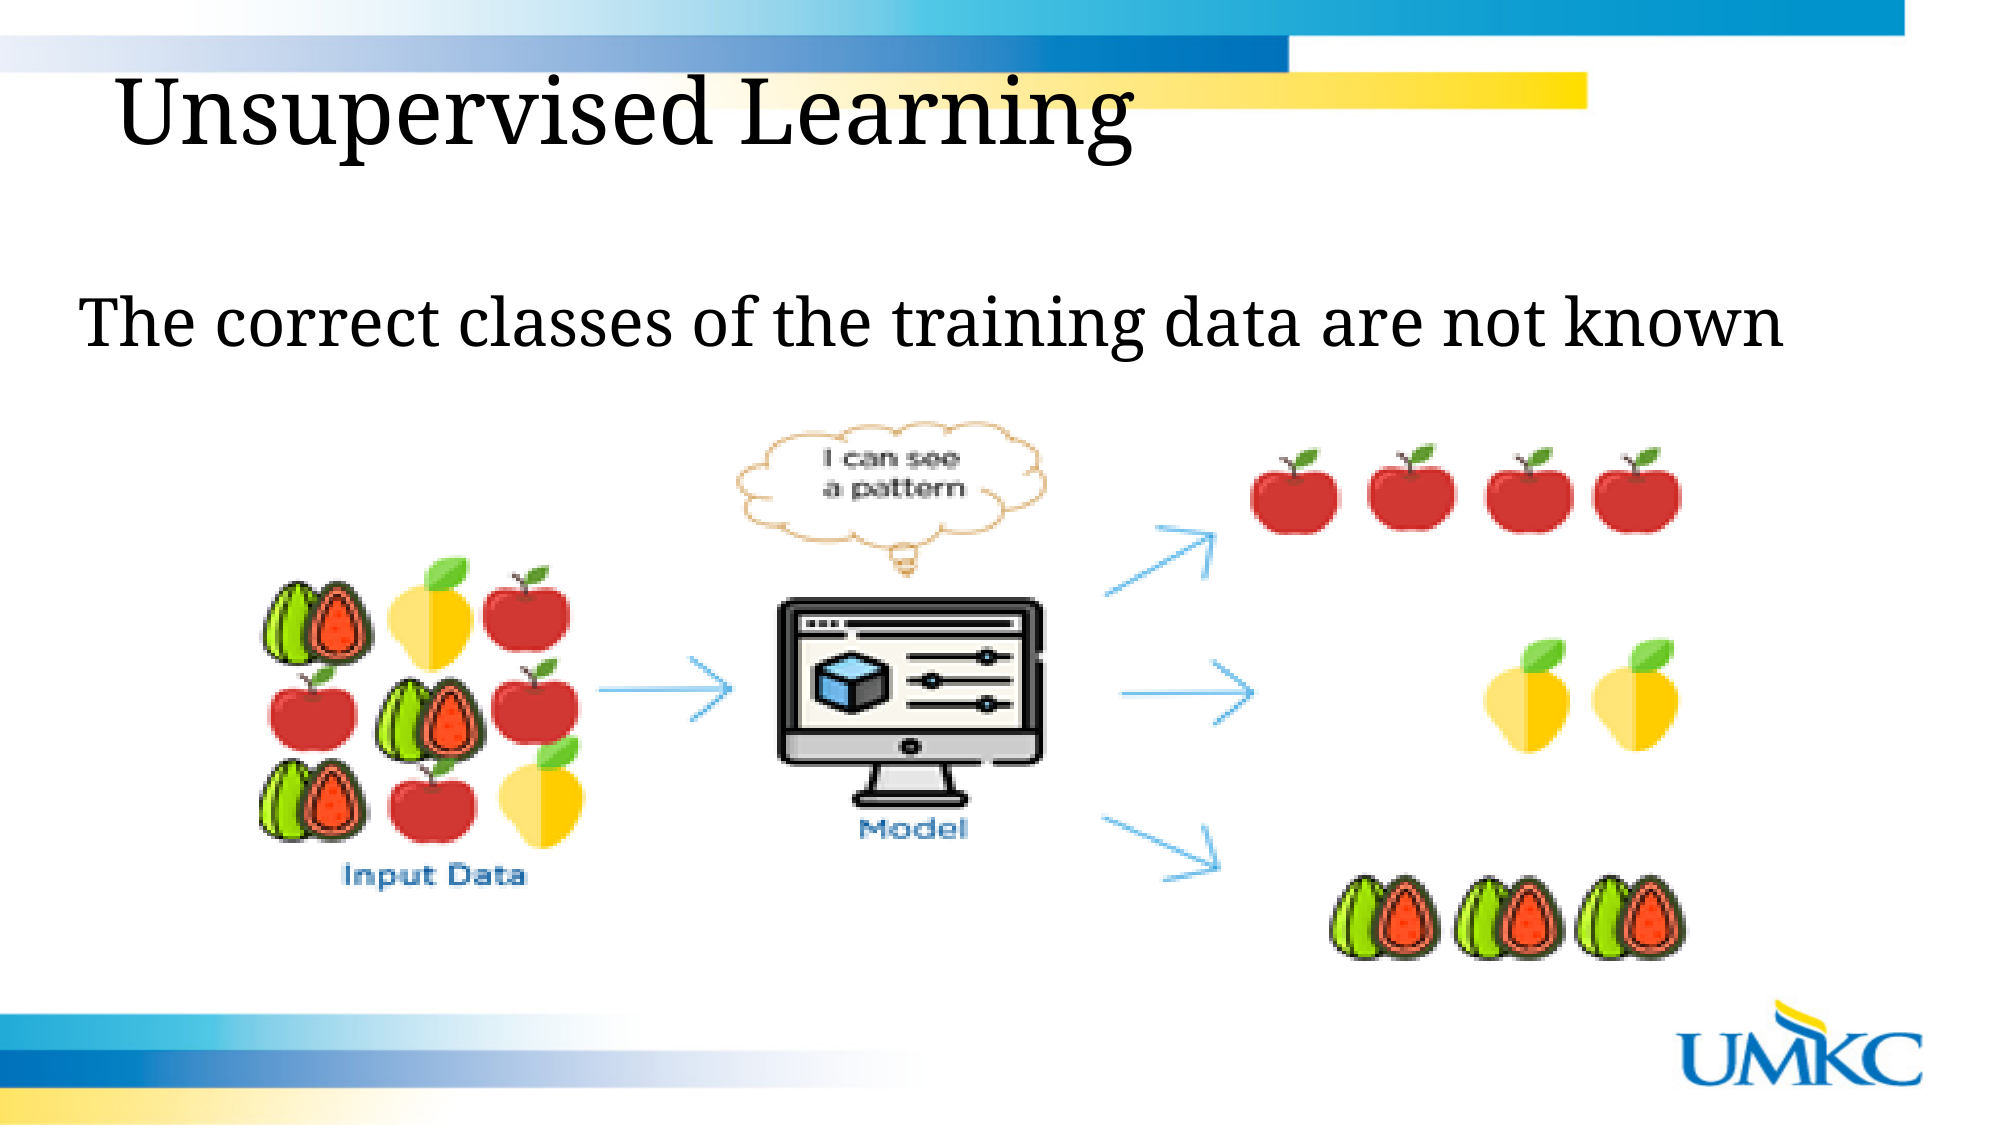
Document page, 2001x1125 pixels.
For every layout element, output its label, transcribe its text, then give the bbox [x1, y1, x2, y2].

text_box The correct classes of the training data are not known [63, 272, 1802, 448]
picture [0, 0, 2001, 1125]
text_box Unsupervised Learning [99, 45, 1900, 233]
